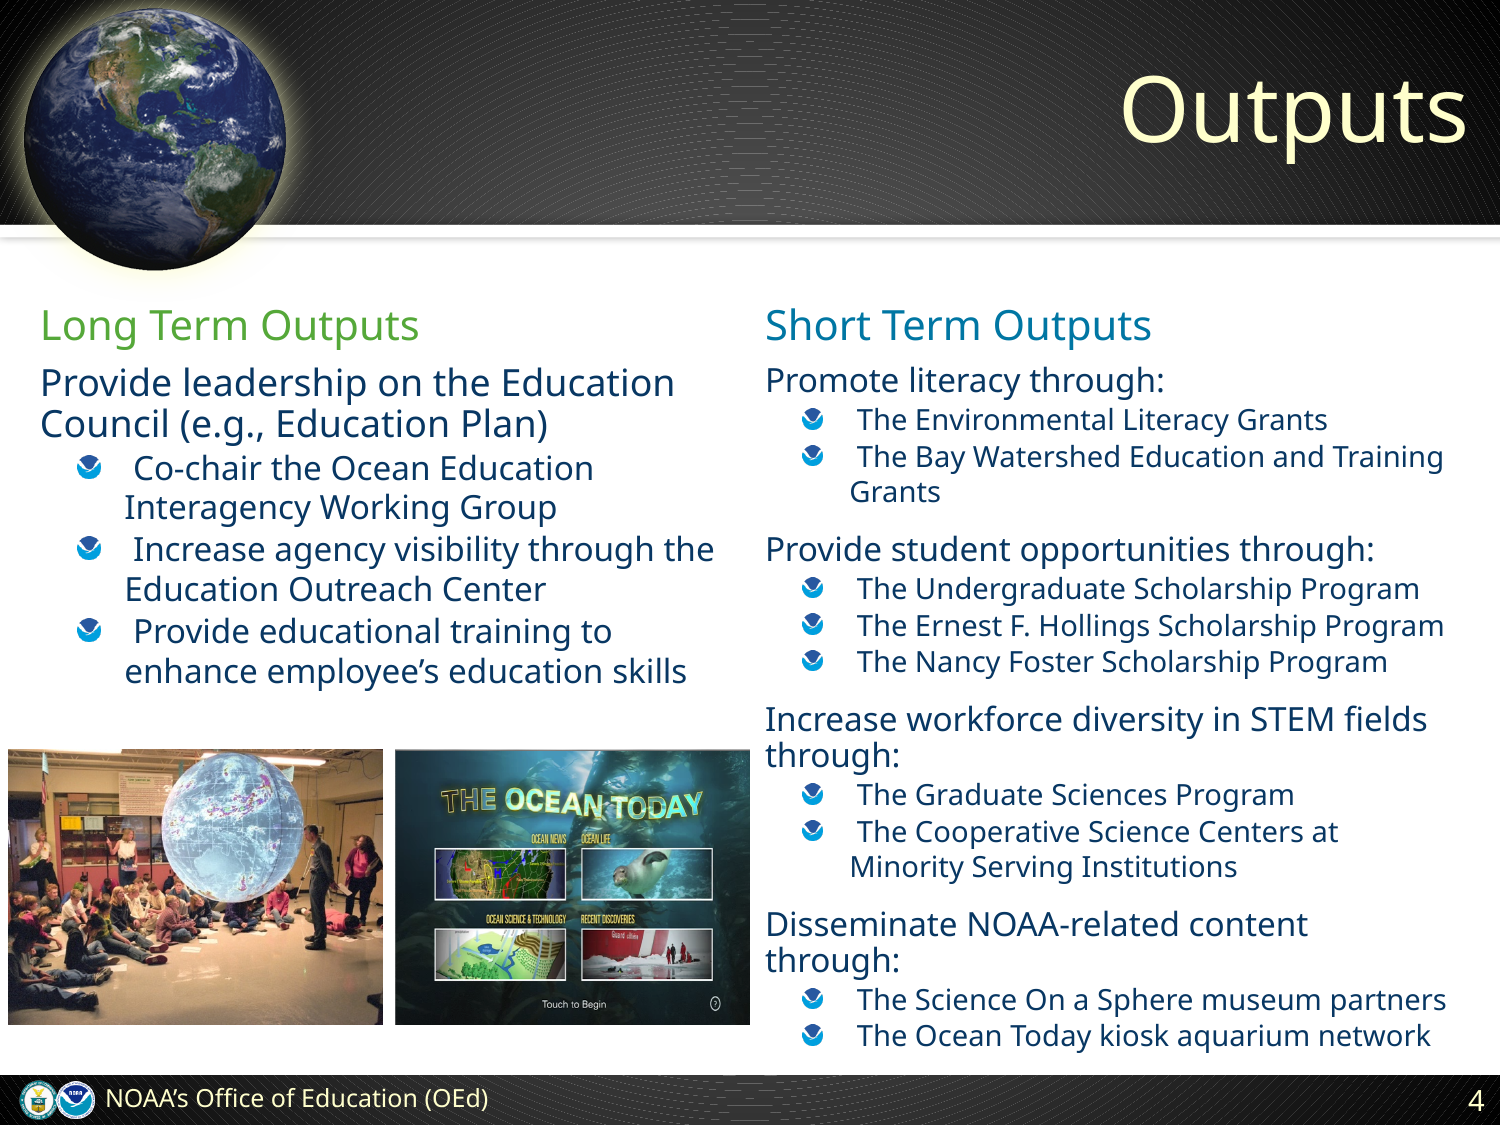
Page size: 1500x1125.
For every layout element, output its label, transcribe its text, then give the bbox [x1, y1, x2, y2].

list Short Term Outputs [749, 251, 1463, 356]
slide_number 4 [1151, 1074, 1500, 1125]
list Provide leadership on the Education Council (e.g., Education Plan) Co-chair the Ocean Education Interagency Working Group Increase agency visibility through the Education Outreach Center Provide educational training to enhance employee’s education skills [24, 356, 749, 1006]
list Long Term Outputs [24, 251, 749, 356]
list Promote literacy through: The Environmental Literacy Grants The Bay Watershed Education and Training Grants Provide student opportunities through: The Undergraduate Scholarship Program The Ernest F. Hollings Scholarship Program The Nancy Foster Scholarship Program Increase workforce diversity in STEM fields through: The Graduate Sciences Program The Cooperative Science Centers at Minority Serving Institutions Disseminate NOAA-related content through: The Science On a Sphere museum partners The Ocean Today kiosk aquarium network [749, 356, 1463, 1006]
title Outputs [249, 0, 1500, 226]
footer NOAA’s Office of Education (OEd) [0, 1074, 1151, 1125]
picture [0, 0, 1500, 1074]
